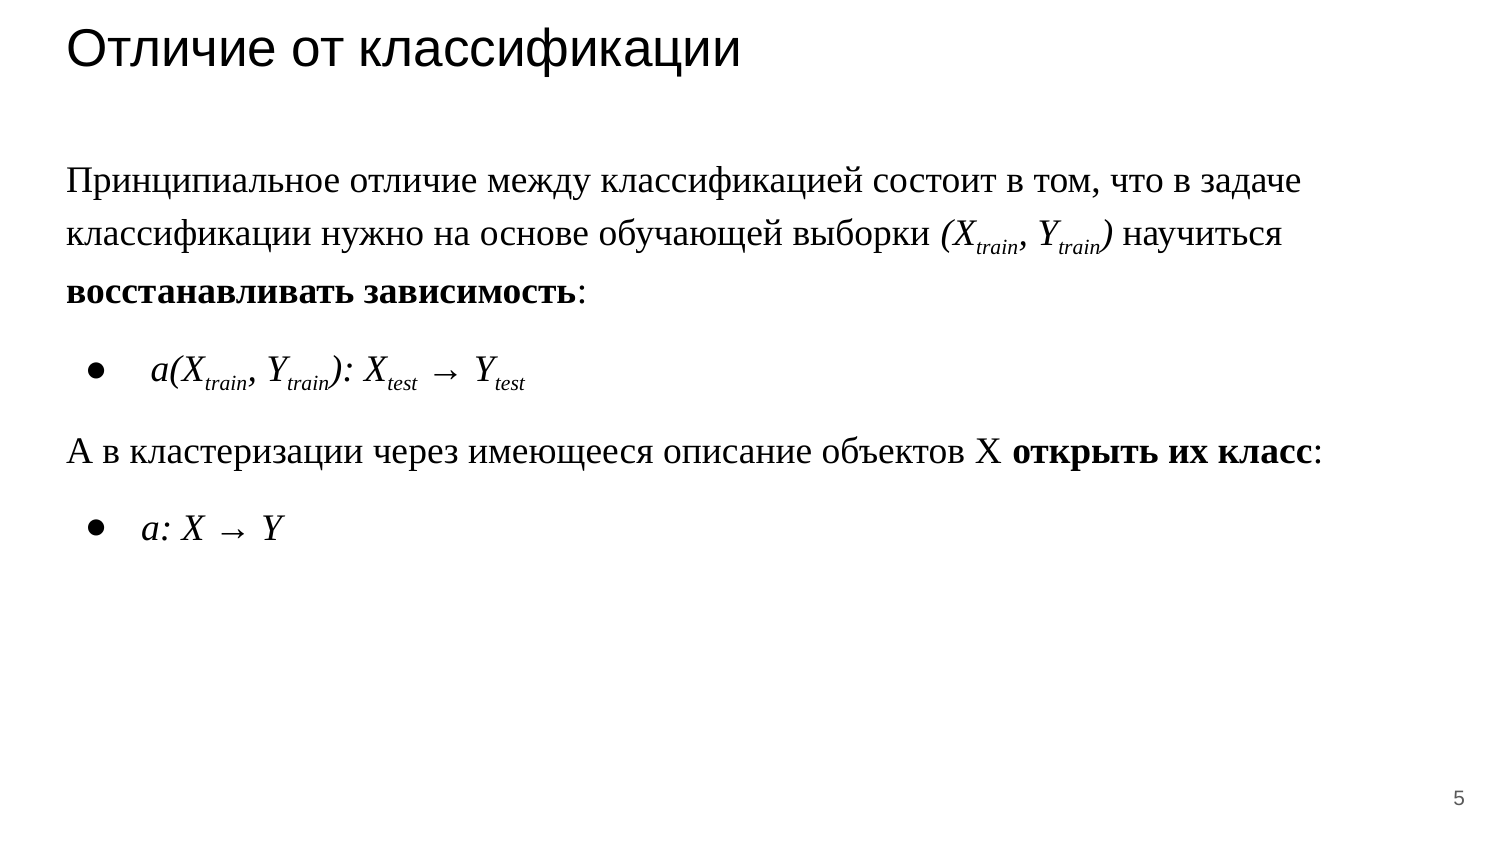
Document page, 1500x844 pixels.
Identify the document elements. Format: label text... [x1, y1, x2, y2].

list Принципиальное отличие между классификацией состоит в том, что в задаче классификации нужно на основе обучающей выборки (Xtrain, Ytrain) научиться восстанавливать зависимость: a(Xtrain, Ytrain): Xtest → Ytest А в кластеризации через имеющееся описание объектов X открыть их класс: a: X → Y [51, 133, 1483, 760]
title Отличие от классификации [51, 0, 1449, 92]
slide_number ‹#› [1389, 764, 1480, 830]
